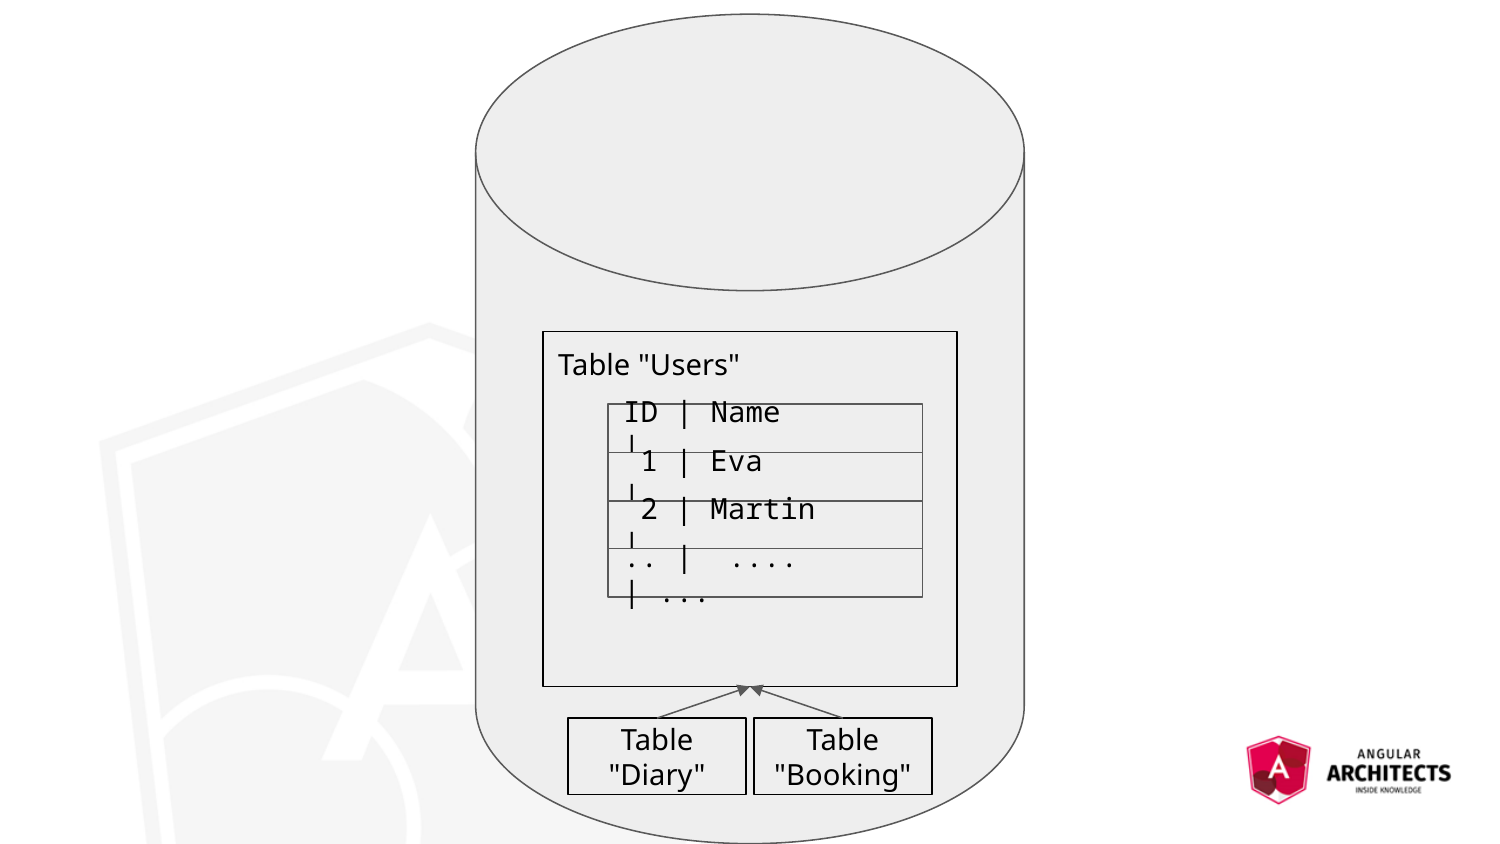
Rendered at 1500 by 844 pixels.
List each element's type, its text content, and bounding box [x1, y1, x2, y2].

text_box Table "Booking" [753, 718, 932, 795]
picture [0, 0, 1500, 844]
text_box .. | .... | ... [608, 548, 923, 598]
text_box Table "Users" [543, 331, 957, 687]
text_box 1 | Eva | ... [608, 452, 923, 501]
text_box Table "Diary" [568, 718, 746, 795]
text_box [475, 14, 1025, 844]
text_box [749, 686, 844, 719]
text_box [656, 686, 747, 719]
text_box 2 | Martin | ... [608, 501, 923, 548]
text_box ID | Name | ... [608, 403, 923, 452]
